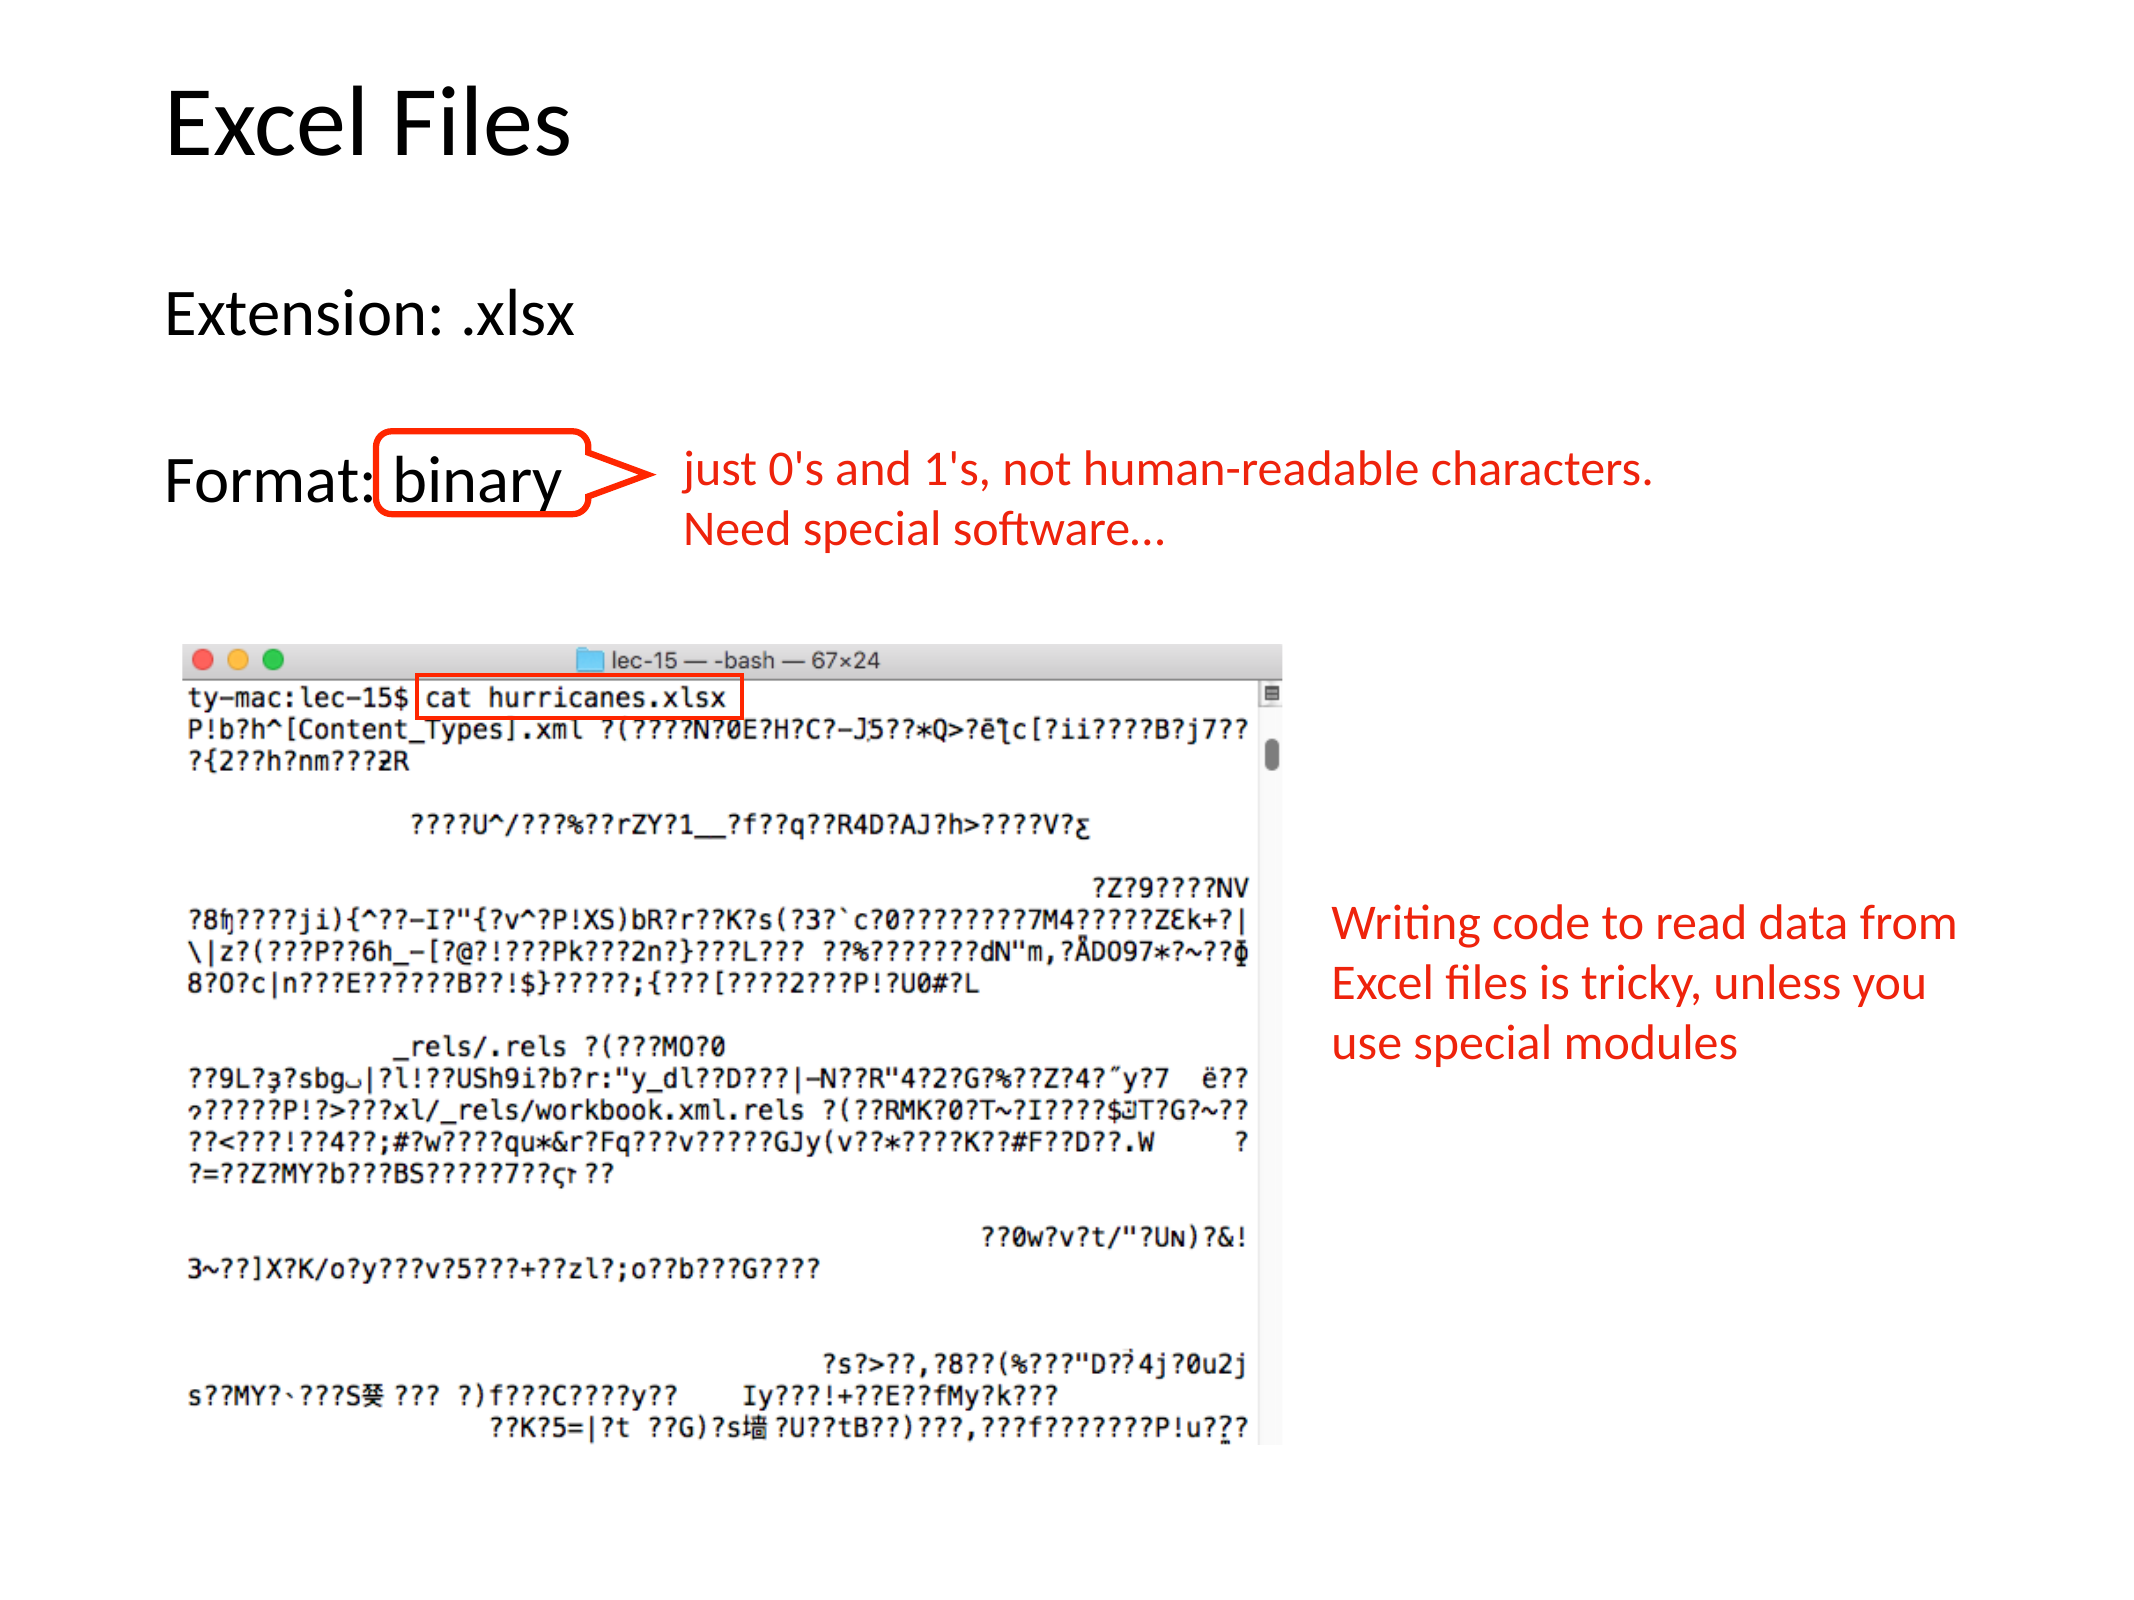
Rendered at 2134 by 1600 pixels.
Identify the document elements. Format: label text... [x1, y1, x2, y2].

list Extension: .xlsx Format: binary [155, 259, 1978, 1457]
picture [182, 644, 1283, 1445]
title Excel Files [155, 41, 1978, 191]
text_box [376, 431, 648, 515]
text_box Writing code to read data from Excel files is tricky, unless you use special modules [1323, 880, 2052, 1078]
text_box just 0's and 1's, not human-readable characters. Need special software… [674, 427, 1663, 564]
